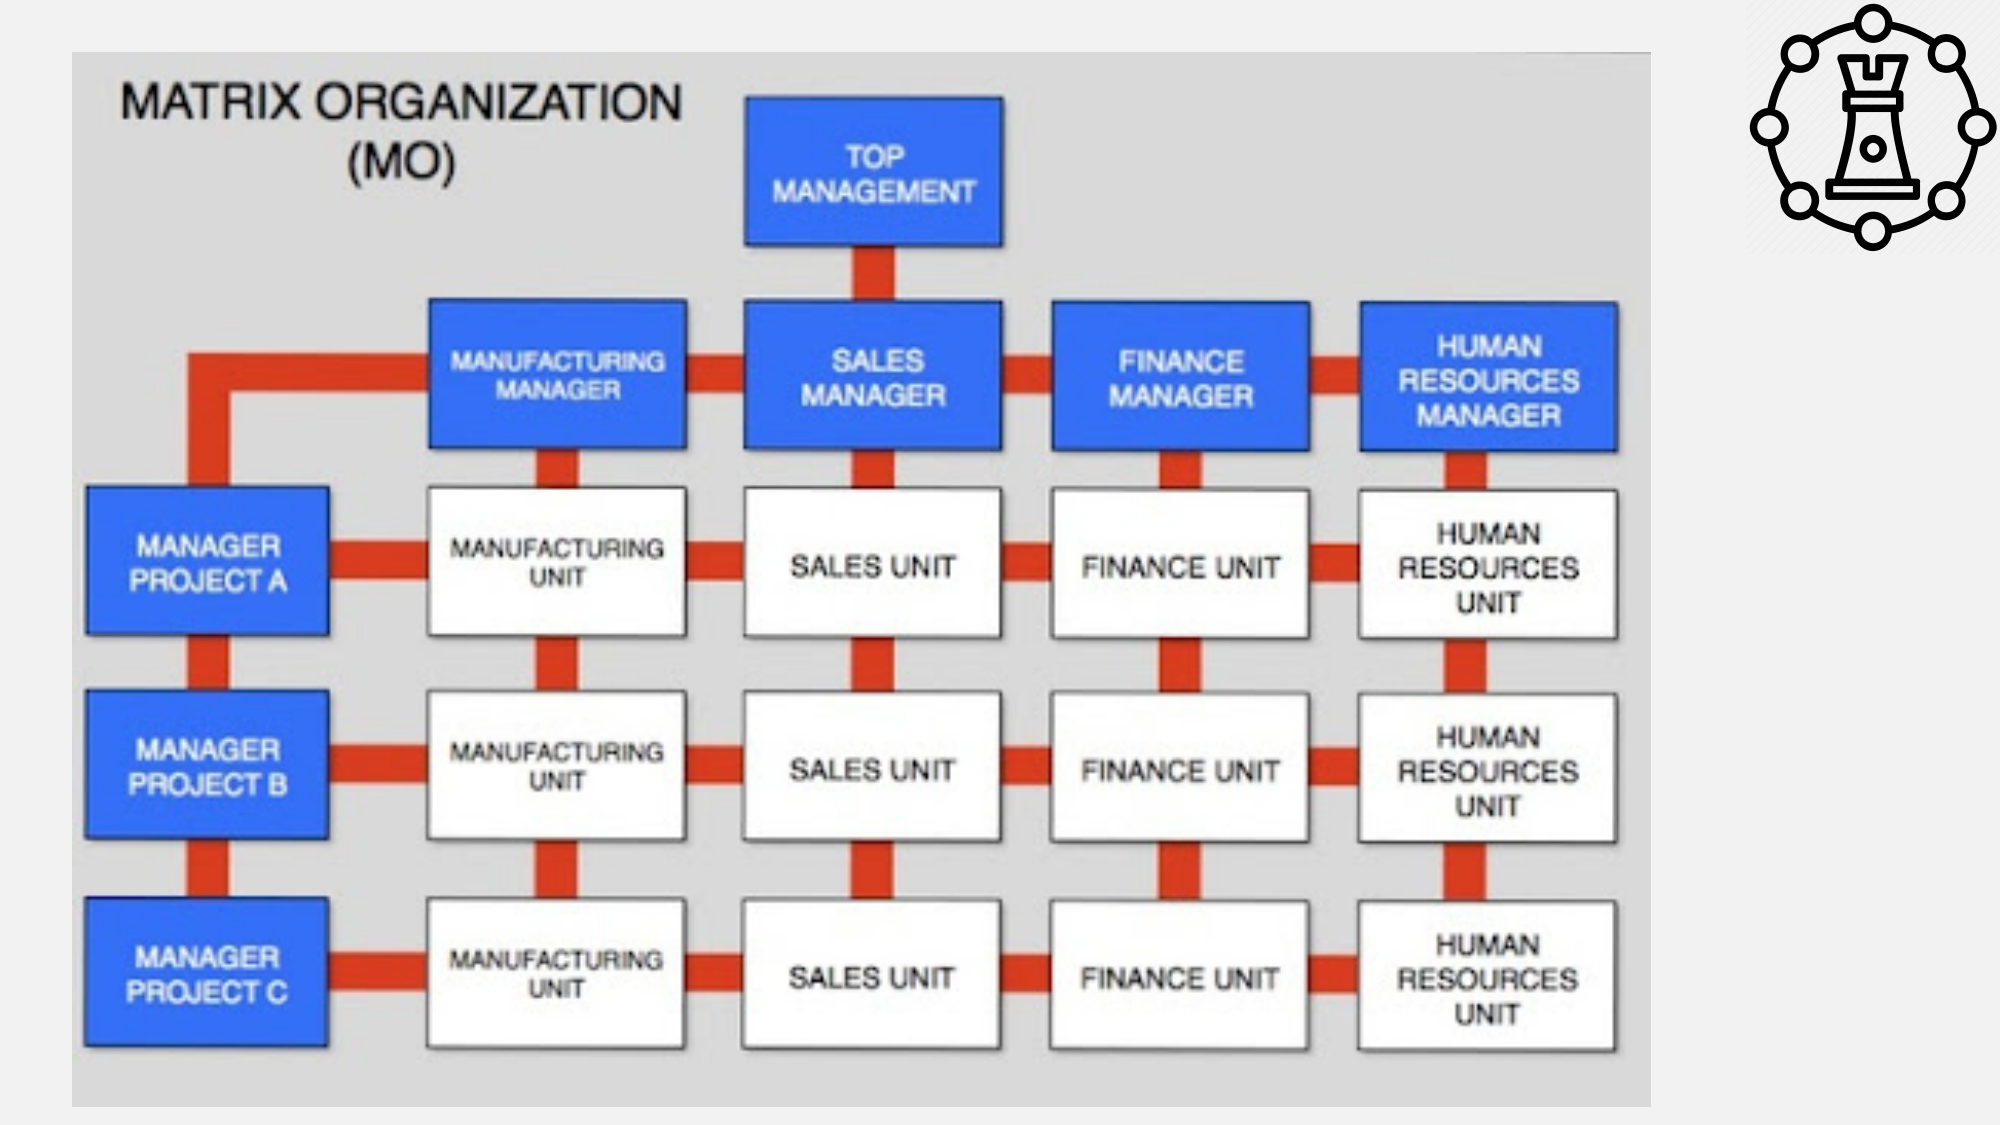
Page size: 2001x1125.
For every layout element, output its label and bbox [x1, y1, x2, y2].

picture [72, 52, 1651, 1107]
picture [1746, 0, 2000, 254]
